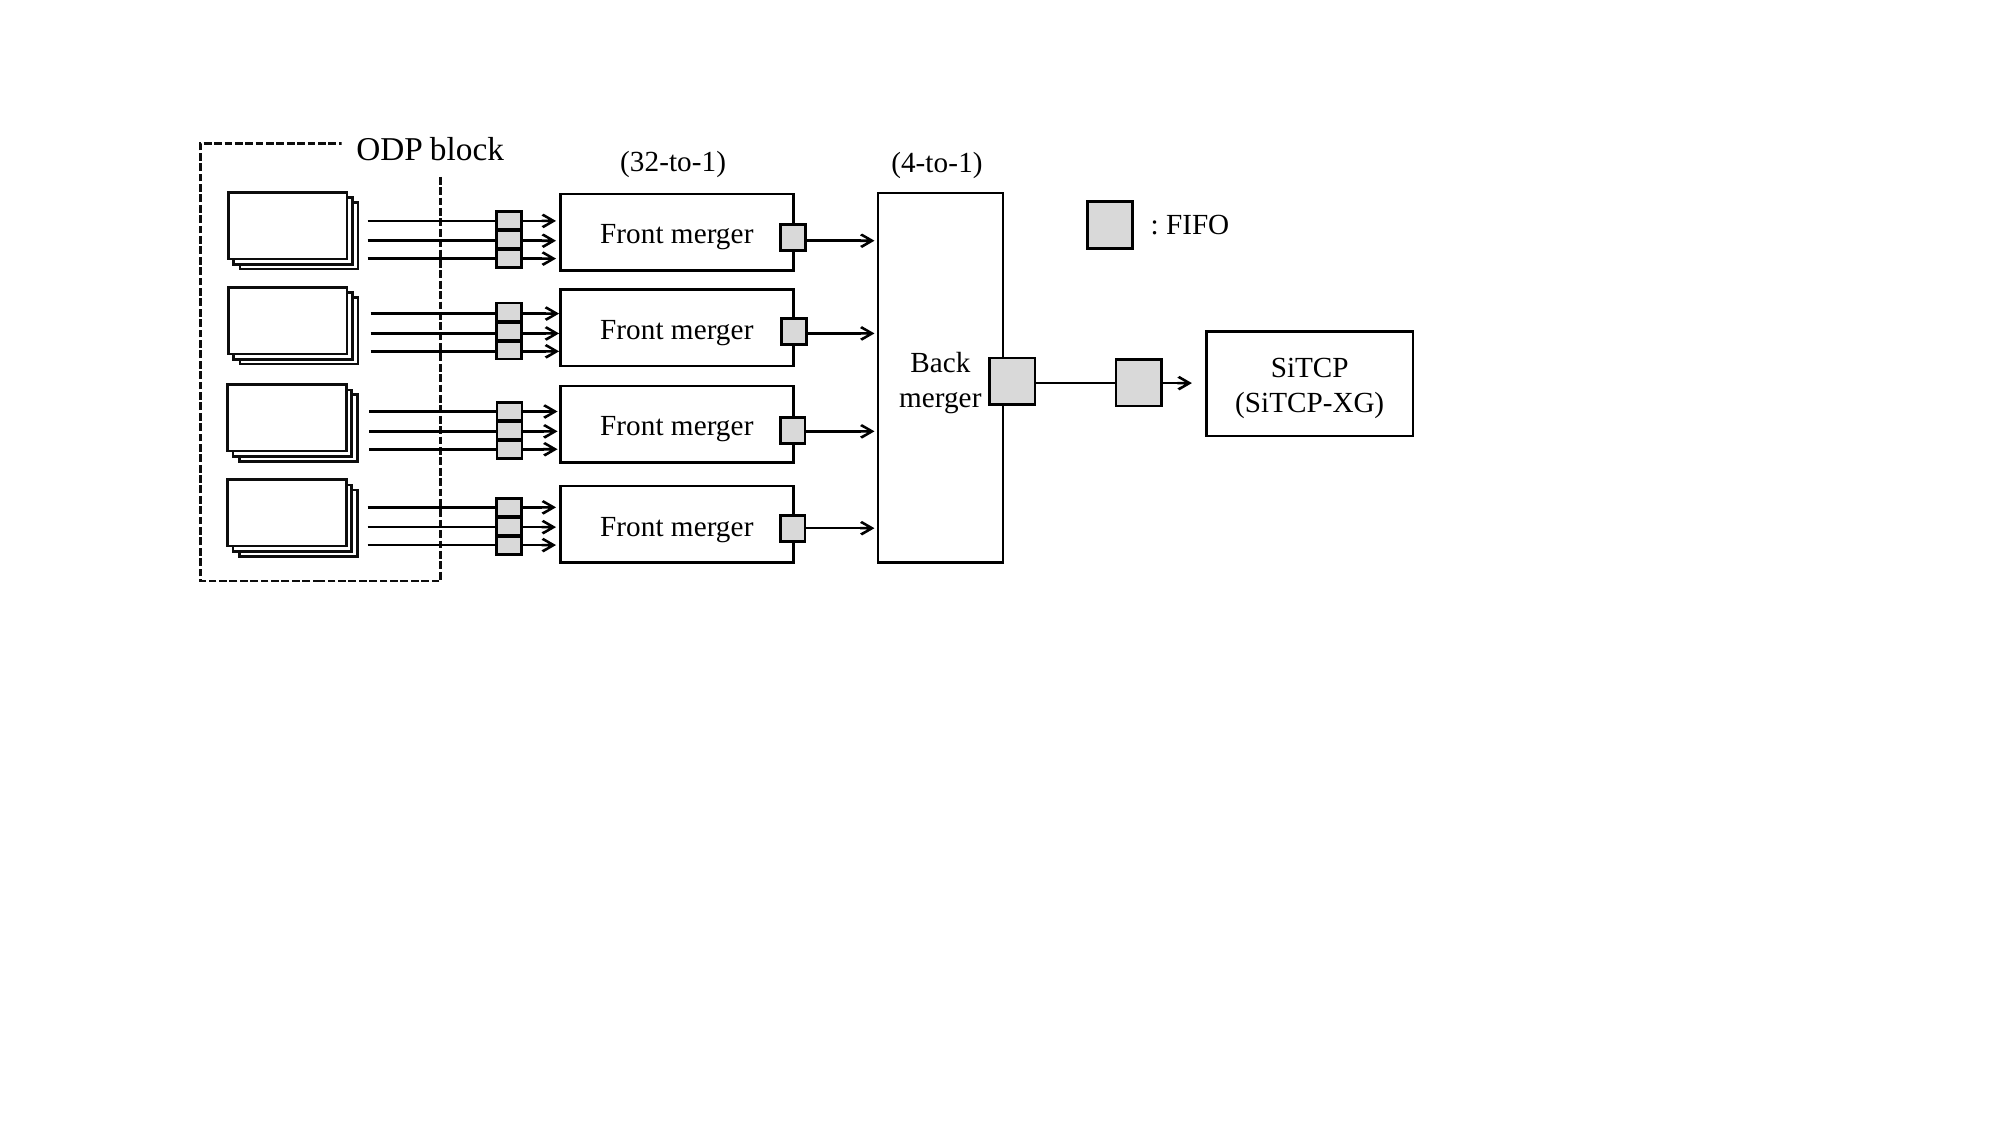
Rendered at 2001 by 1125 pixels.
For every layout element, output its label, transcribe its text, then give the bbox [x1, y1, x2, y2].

text_box [496, 421, 523, 431]
text_box [1115, 358, 1162, 383]
text_box [199, 142, 442, 582]
text_box [496, 440, 523, 449]
text_box [496, 321, 523, 333]
text_box [794, 223, 806, 251]
text_box [1115, 384, 1162, 407]
text_box [496, 508, 523, 516]
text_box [560, 193, 794, 563]
text_box [496, 249, 523, 258]
text_box [496, 528, 523, 536]
text_box [496, 516, 523, 527]
text_box [496, 352, 523, 360]
text_box [496, 302, 523, 313]
text_box [496, 497, 523, 507]
text_box [496, 334, 523, 340]
text_box [496, 259, 523, 269]
text_box [496, 211, 523, 220]
text_box [496, 241, 523, 249]
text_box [228, 287, 358, 365]
text_box [496, 314, 523, 321]
text_box Back merger [877, 192, 1004, 564]
text_box [794, 417, 806, 444]
text_box (4-to-1) [833, 135, 1041, 186]
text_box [228, 192, 358, 270]
text_box [496, 546, 523, 555]
text_box [989, 357, 1036, 406]
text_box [227, 479, 358, 557]
text_box [496, 221, 523, 230]
text_box [496, 340, 523, 351]
text_box [496, 450, 523, 460]
text_box [794, 515, 806, 542]
text_box [496, 412, 523, 421]
text_box [1086, 201, 1133, 249]
text_box SiTCP (SiTCP-XG) [1205, 330, 1414, 437]
text_box [496, 536, 523, 544]
text_box ODP block [341, 119, 550, 175]
text_box (32-to-1) [569, 135, 777, 185]
text_box [794, 318, 807, 345]
text_box [496, 230, 523, 240]
text_box [496, 402, 523, 411]
text_box [496, 432, 523, 440]
text_box : FIFO [1135, 197, 1343, 248]
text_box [227, 384, 358, 462]
